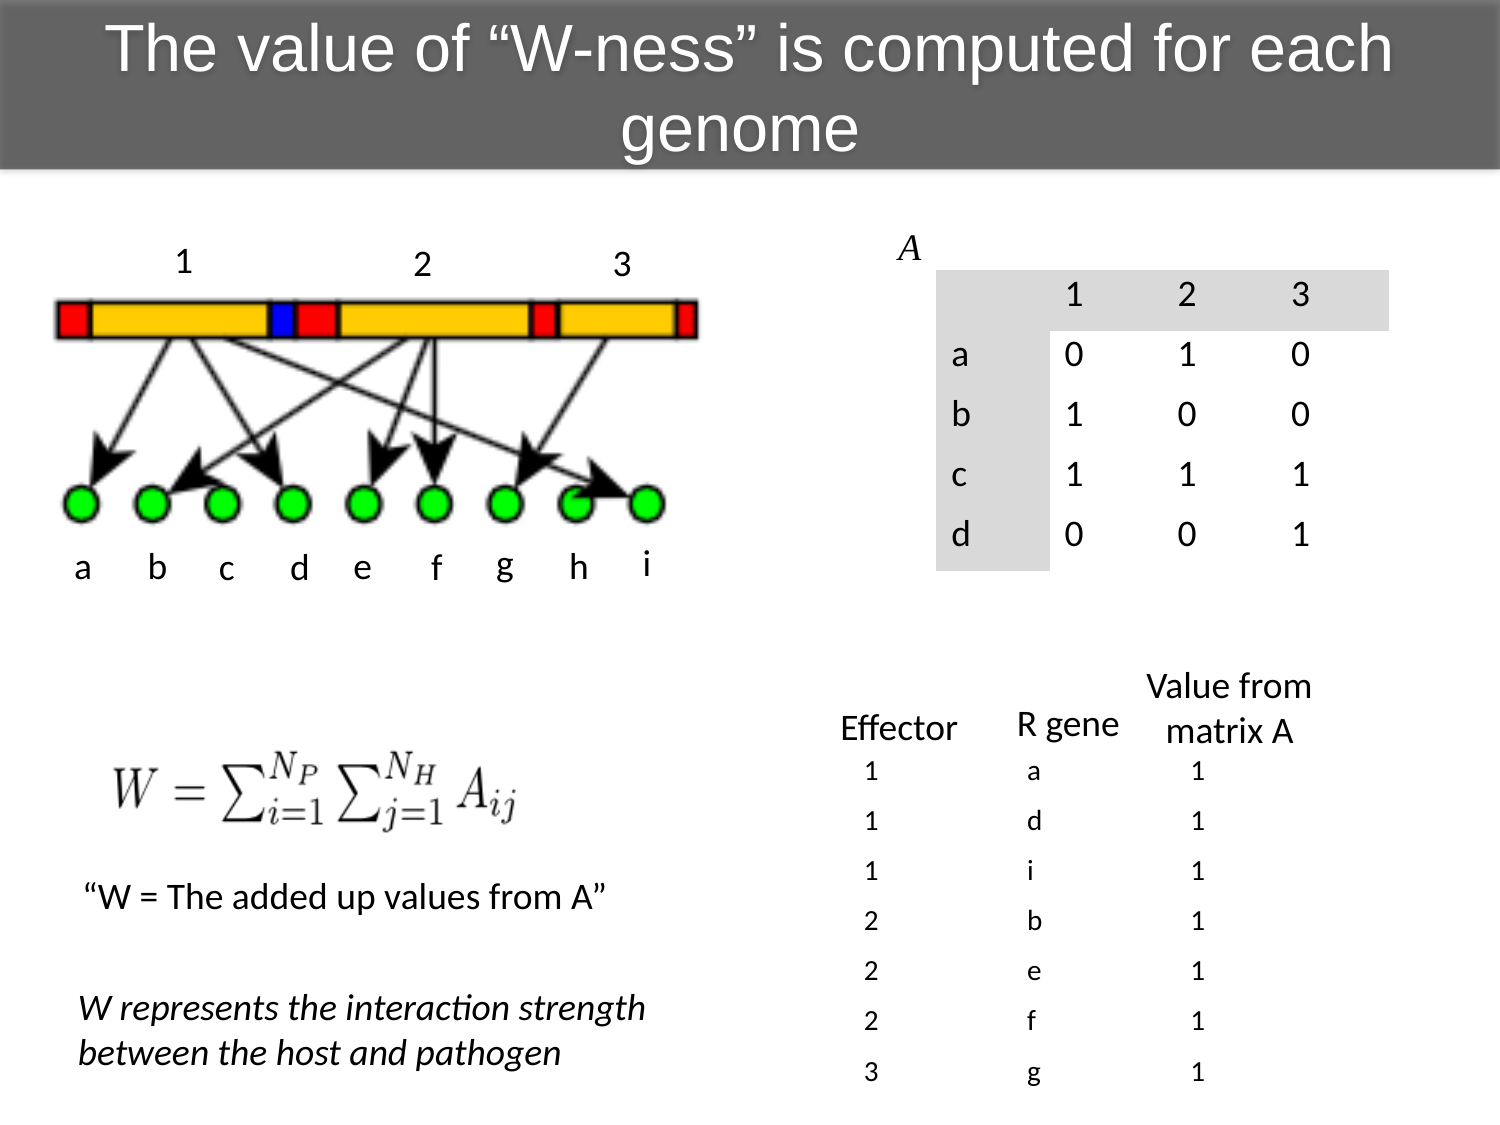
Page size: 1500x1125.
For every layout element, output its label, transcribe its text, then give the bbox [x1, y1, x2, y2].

table_cell 1 [1276, 511, 1389, 571]
table_cell c [936, 451, 1050, 511]
table_cell 0 [1163, 511, 1276, 571]
table_cell 1 [1175, 1051, 1339, 1101]
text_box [825, 653, 1339, 760]
table_cell i [1012, 851, 1175, 901]
table_header 2 [1163, 270, 1276, 331]
table_cell 2 [849, 951, 1012, 1001]
table_header 1 [849, 768, 1012, 801]
table_cell 1 [849, 801, 1012, 851]
table_cell b [936, 391, 1050, 451]
table_header [936, 270, 1050, 331]
table_header a [1012, 768, 1175, 801]
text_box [0, 195, 723, 595]
picture [86, 734, 745, 853]
table_cell 0 [1050, 331, 1163, 391]
table_cell 1 [1175, 851, 1339, 901]
text_box The value of “W-ness” is computed for each genome [0, 0, 1500, 170]
table_header 3 [1276, 270, 1389, 331]
text_box W represents the interaction strength between the host and pathogen [63, 976, 768, 1081]
table_cell 1 [1175, 901, 1339, 951]
table_cell 1 [1163, 451, 1276, 511]
table_cell b [1012, 901, 1175, 951]
table_cell 0 [1276, 331, 1389, 391]
table_cell 1 [1050, 391, 1163, 451]
table_cell 0 [1050, 511, 1163, 571]
table_cell 3 [849, 1051, 1012, 1101]
text_box A [883, 216, 1039, 276]
table_cell 2 [849, 1001, 1012, 1051]
table_cell f [1012, 1001, 1175, 1051]
table_cell 0 [1276, 391, 1389, 451]
table_cell a [936, 331, 1050, 391]
table_cell 1 [1175, 801, 1339, 851]
table_cell 1 [1175, 1001, 1339, 1051]
table_header 1 [1175, 767, 1339, 801]
table_header 1 [1050, 270, 1163, 331]
table_cell 1 [1163, 331, 1276, 391]
table_cell 1 [1050, 451, 1163, 511]
table_cell 0 [1163, 391, 1276, 451]
table_cell 2 [849, 901, 1012, 951]
table_cell g [1012, 1051, 1175, 1101]
table_cell d [1012, 801, 1175, 851]
table_cell e [1012, 951, 1175, 1001]
text_box “W = The added up values from A” [67, 864, 647, 925]
table_cell 1 [849, 851, 1012, 901]
table_cell 1 [1276, 451, 1389, 511]
table_cell 1 [1175, 951, 1339, 1001]
table_cell d [936, 511, 1050, 571]
